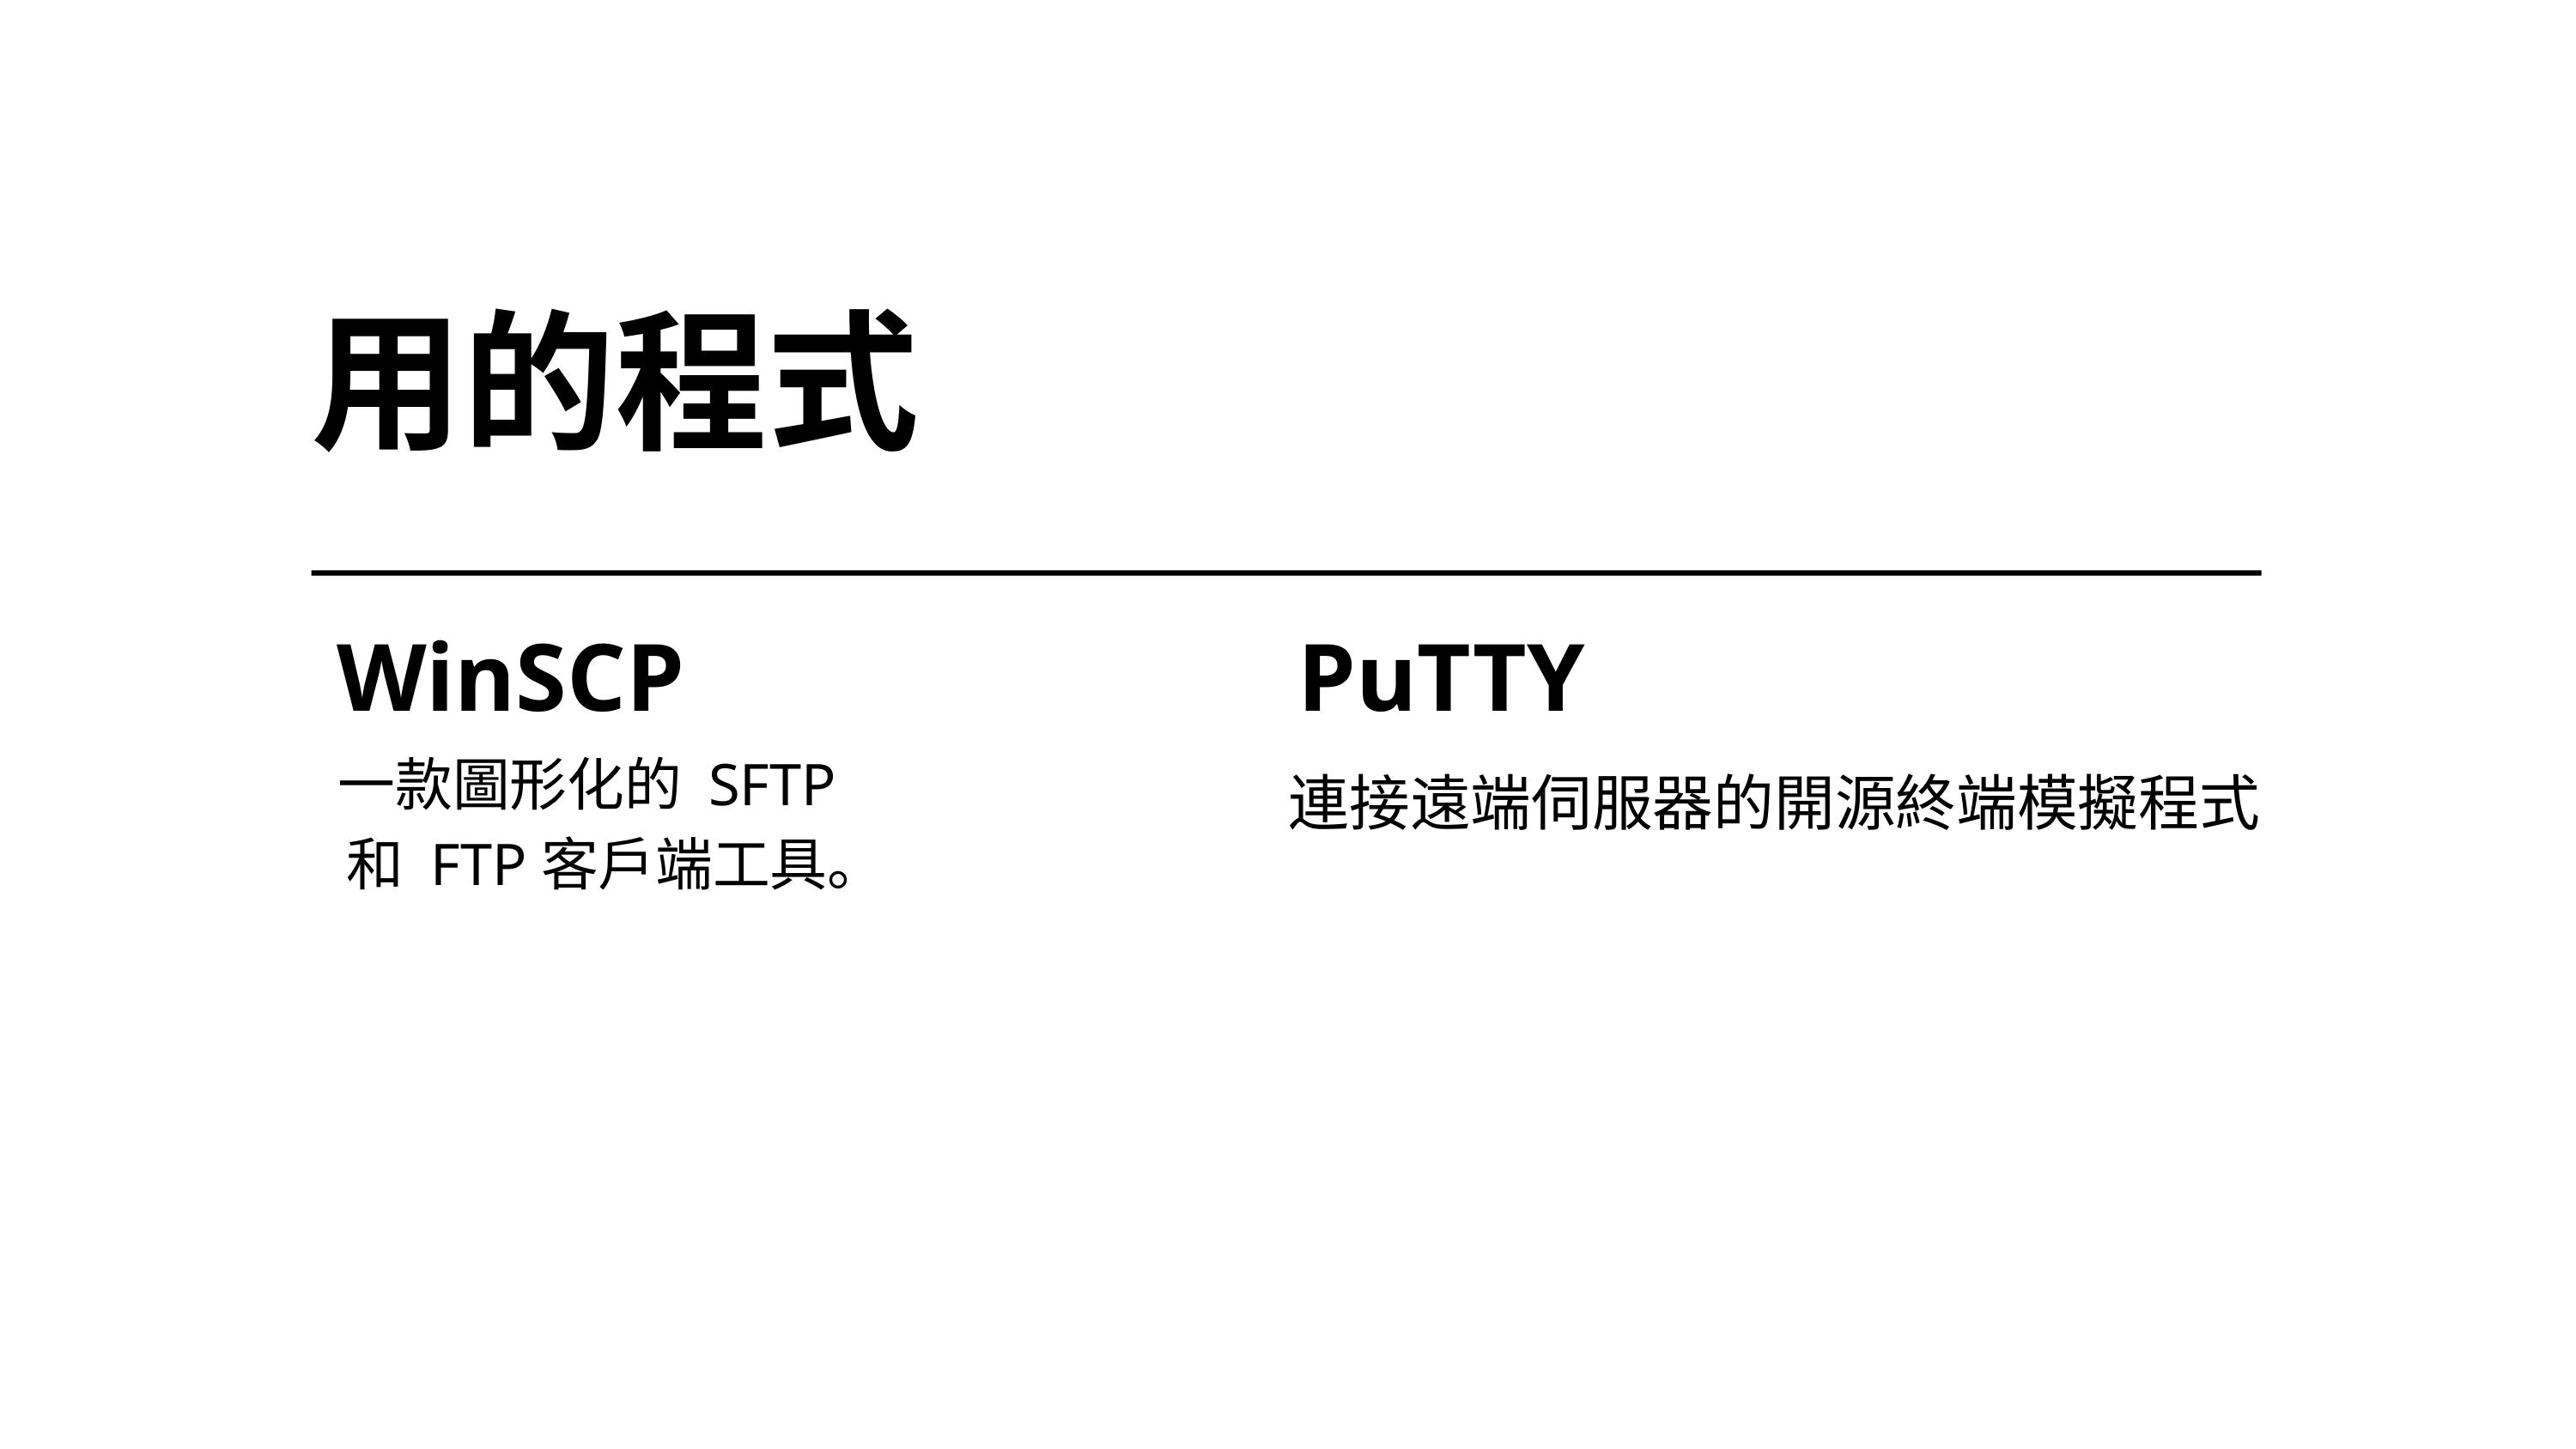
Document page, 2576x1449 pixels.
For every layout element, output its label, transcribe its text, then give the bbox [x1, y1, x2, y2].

text_box PuTTY [1295, 599, 1588, 730]
text_box 一款圖形化的 SFTP 和 FTP客戶端工具。 [328, 736, 846, 897]
text_box 用的程式 [311, 308, 1442, 469]
text_box WinSCP [311, 599, 711, 730]
text_box 連接遠端伺服器的開源終端模擬程式 [1287, 752, 2262, 838]
